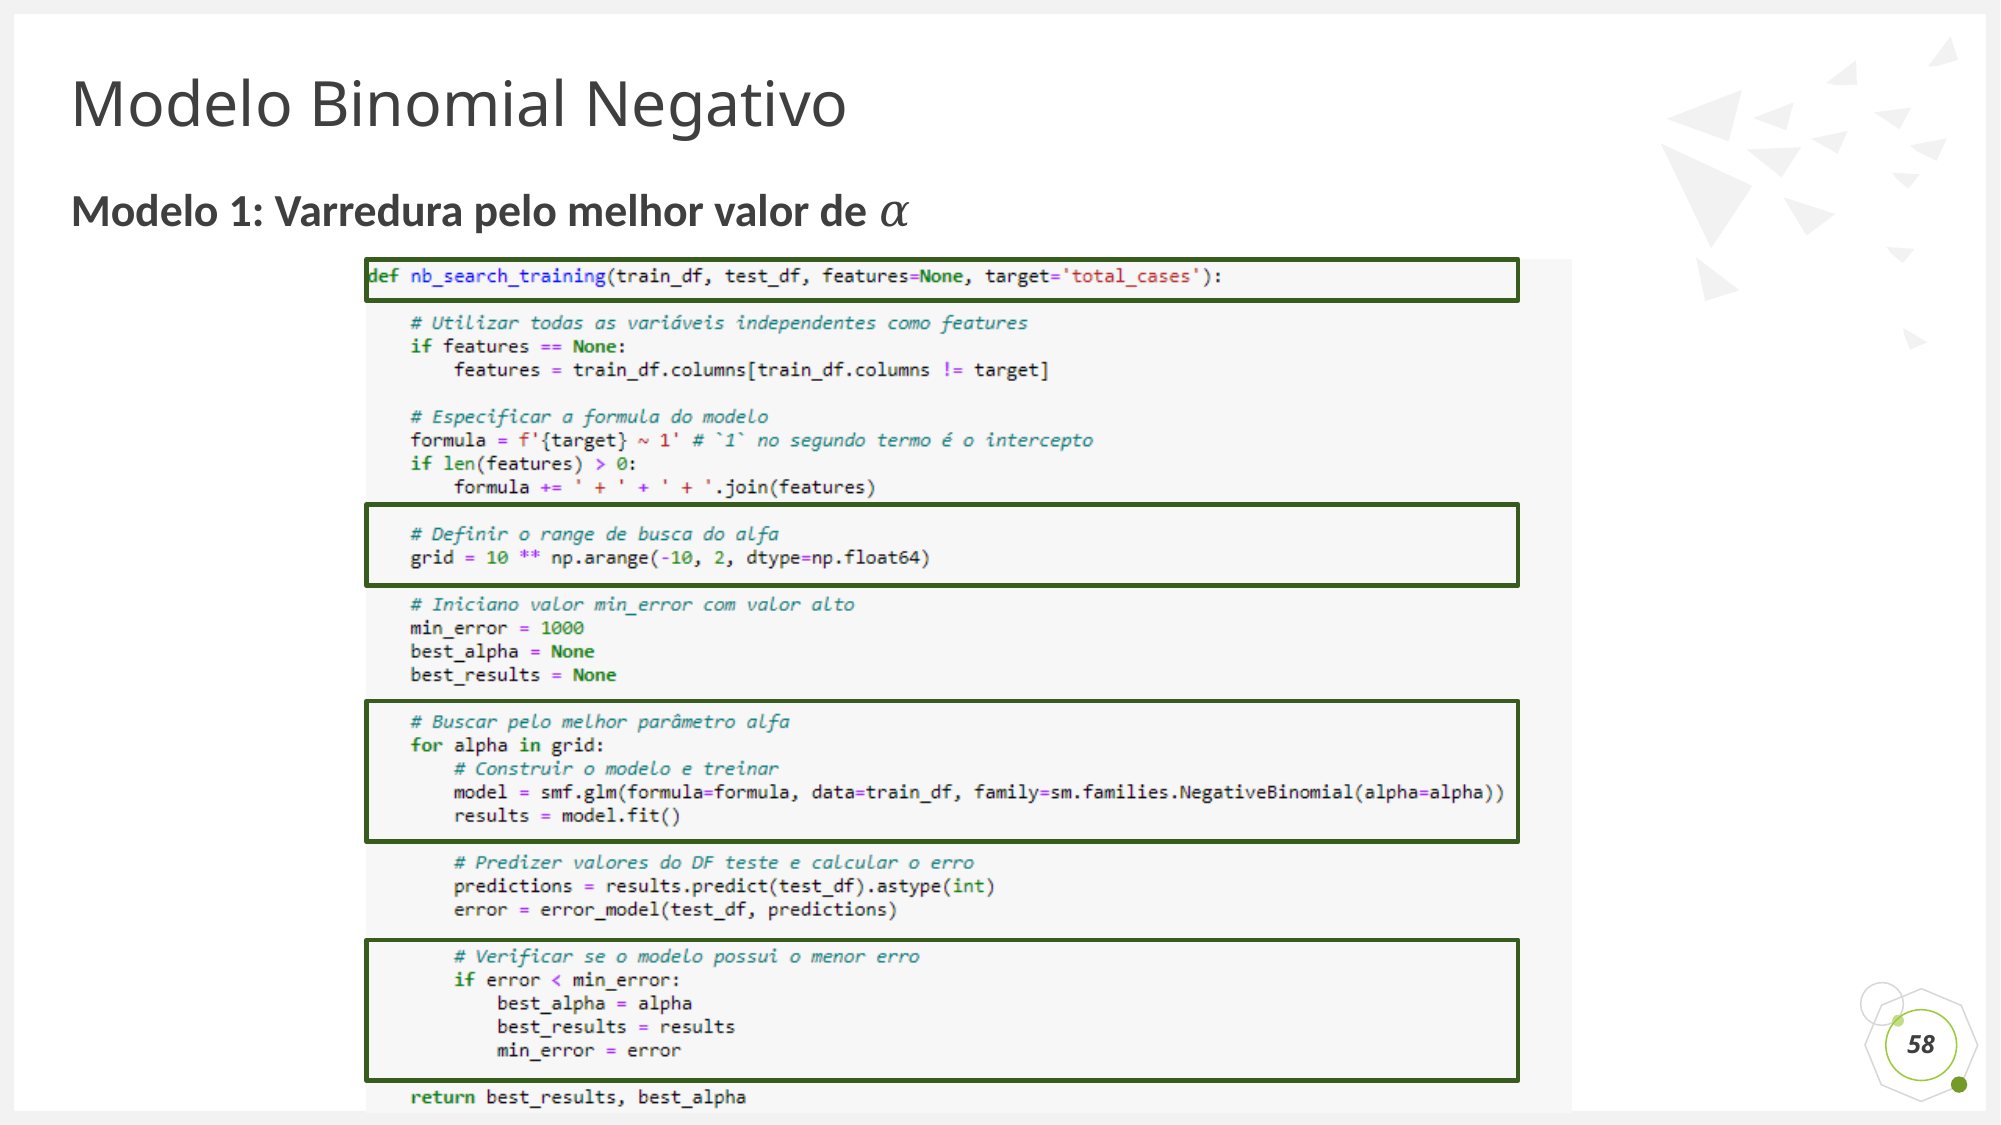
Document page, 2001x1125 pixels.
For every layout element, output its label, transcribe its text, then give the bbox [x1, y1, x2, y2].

slide_number ‹#› [1901, 1008, 1958, 1082]
title Modelo Binomial Negativo [70, 70, 1932, 142]
picture [366, 258, 1572, 1113]
list Modelo 1: Varredura pelo melhor valor de 𝛼 [70, 186, 1901, 1090]
